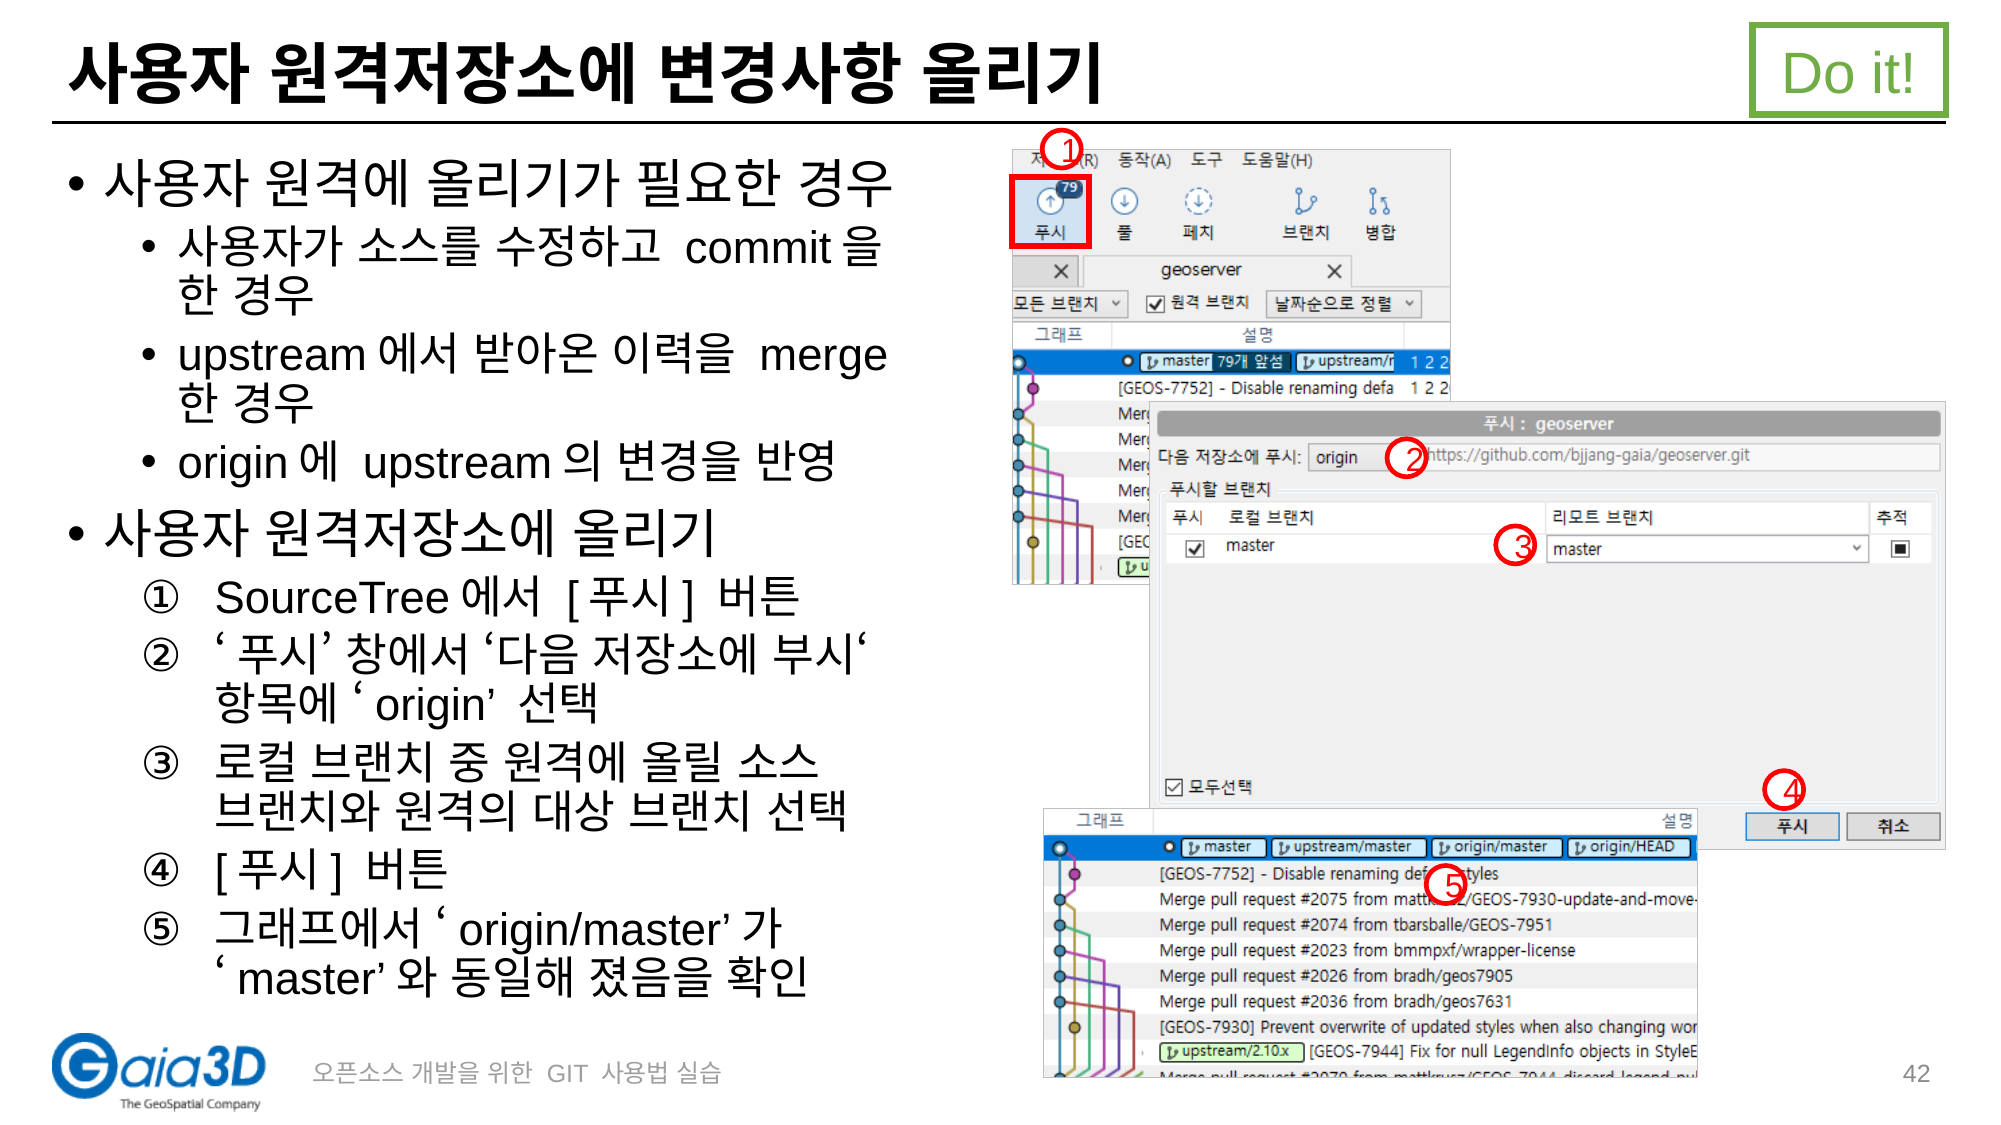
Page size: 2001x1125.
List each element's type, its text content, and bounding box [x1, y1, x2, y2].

slide_number 42 [1495, 1042, 1946, 1103]
picture [1011, 149, 1946, 1079]
footer 오픈소스 개발을 위한 GIT 사용법 실습 [297, 1042, 1473, 1103]
picture [52, 1033, 268, 1112]
text_box Do it! [1751, 24, 1947, 115]
list 사용자 원격에 올리기가 필요한 경우 사용자가 소스를 수정하고 commit을 한 경우 upstream에서 받아온 이력을 merge한 경우 origin에 upstream의 변경을 반영 사용자 원격저장소에 올리기 SourceTree에서 [푸시] 버튼 ‘푸시’ 창에서 ‘다음 저장소에 부시‘ 항목에 ‘origin’ 선택 로컬 브랜치 중 원격에 올릴 소스 브랜치와 원격의 대상 브랜치 선택 [푸시] 버튼 그래프에서 ‘origin/master’가 ‘master’와 동일해 졌음을 확인 [52, 149, 947, 1014]
title 사용자 원격저장소에 변경사항 올리기 [52, 39, 1751, 115]
text_box 1 [1041, 128, 1083, 149]
